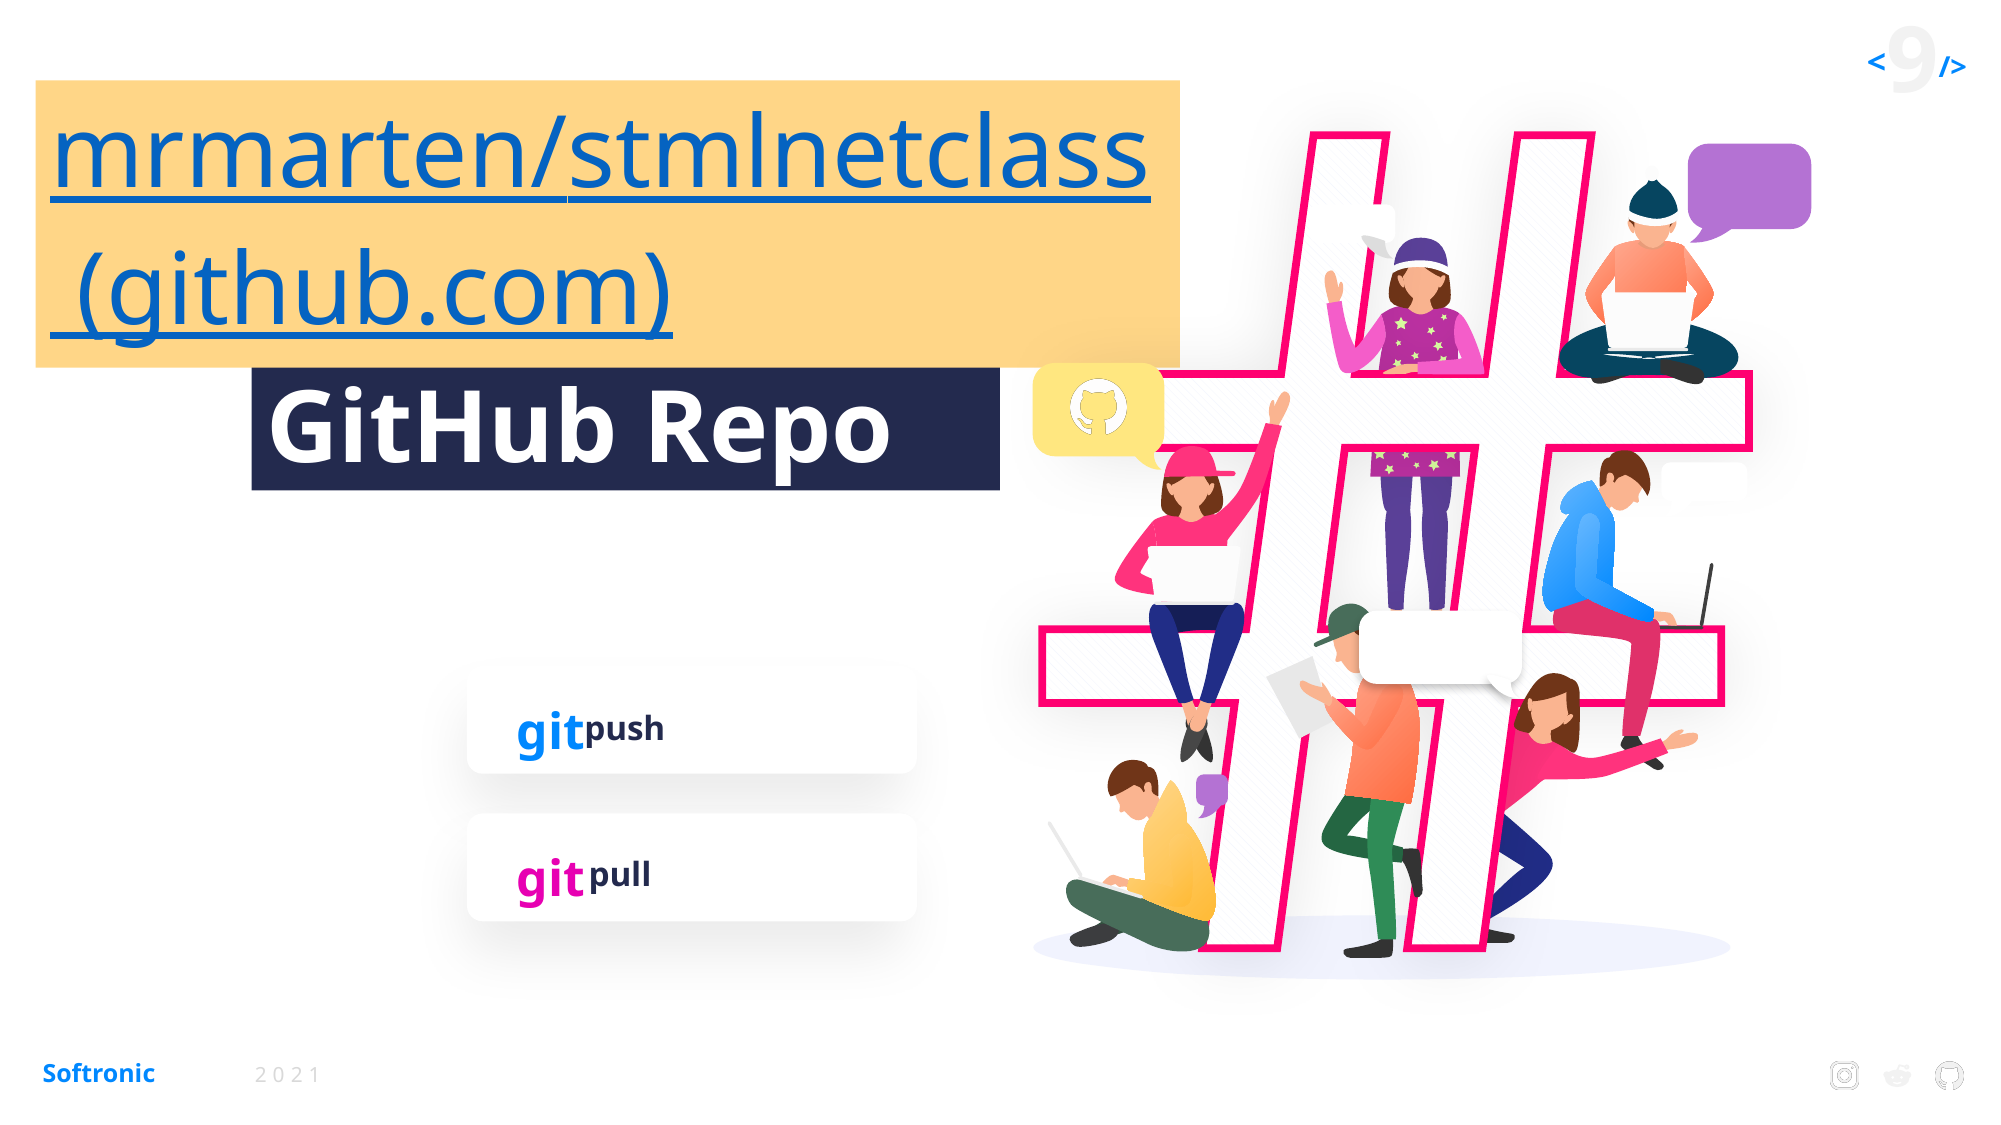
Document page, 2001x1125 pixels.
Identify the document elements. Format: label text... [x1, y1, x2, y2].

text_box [1032, 135, 1807, 979]
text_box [466, 813, 917, 922]
text_box mrmarten/stmlnetclass (github.com) [35, 80, 1180, 368]
text_box GitHub Repo [251, 368, 1000, 491]
picture [1830, 1061, 1859, 1090]
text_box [466, 665, 917, 774]
picture [1935, 1061, 1964, 1090]
